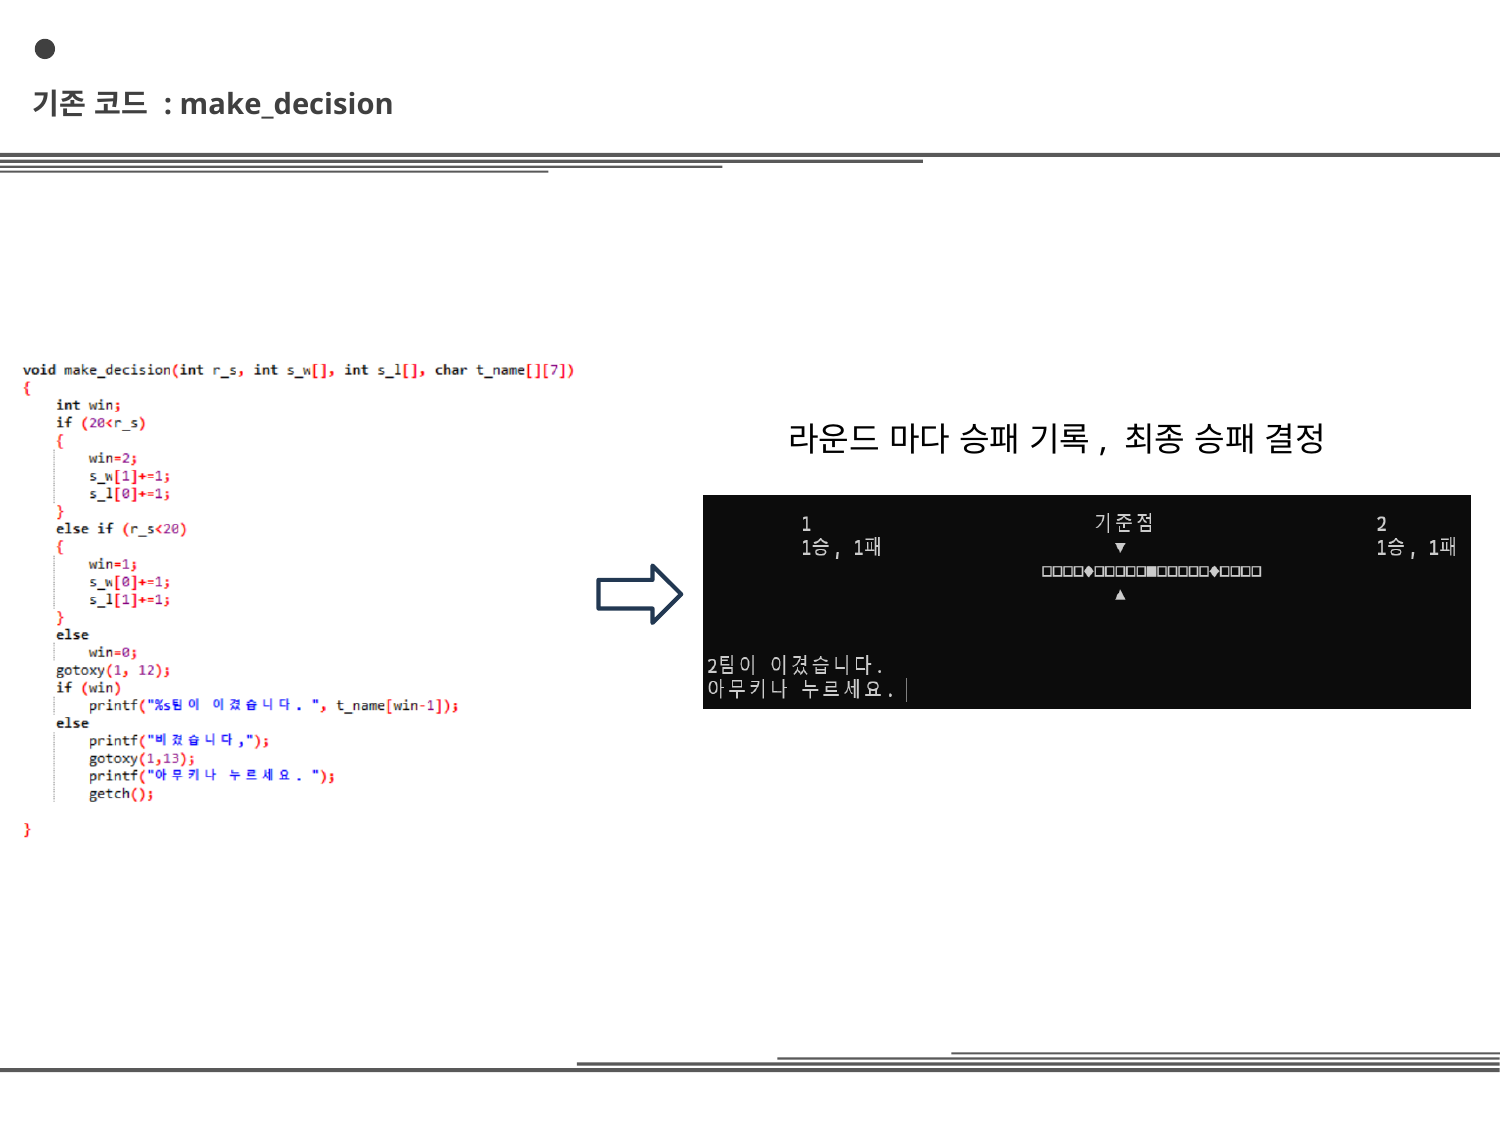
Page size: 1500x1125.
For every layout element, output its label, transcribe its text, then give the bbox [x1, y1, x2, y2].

text_box 라운드 마다 승패 기록, 최종 승패 결정 [773, 410, 1400, 466]
text_box [32, 36, 58, 62]
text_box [0, 152, 1500, 173]
picture [702, 495, 1471, 710]
text_box [596, 563, 684, 625]
text_box 기존 코드 : make_decision [17, 78, 432, 128]
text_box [0, 1052, 1500, 1073]
picture [21, 361, 577, 838]
